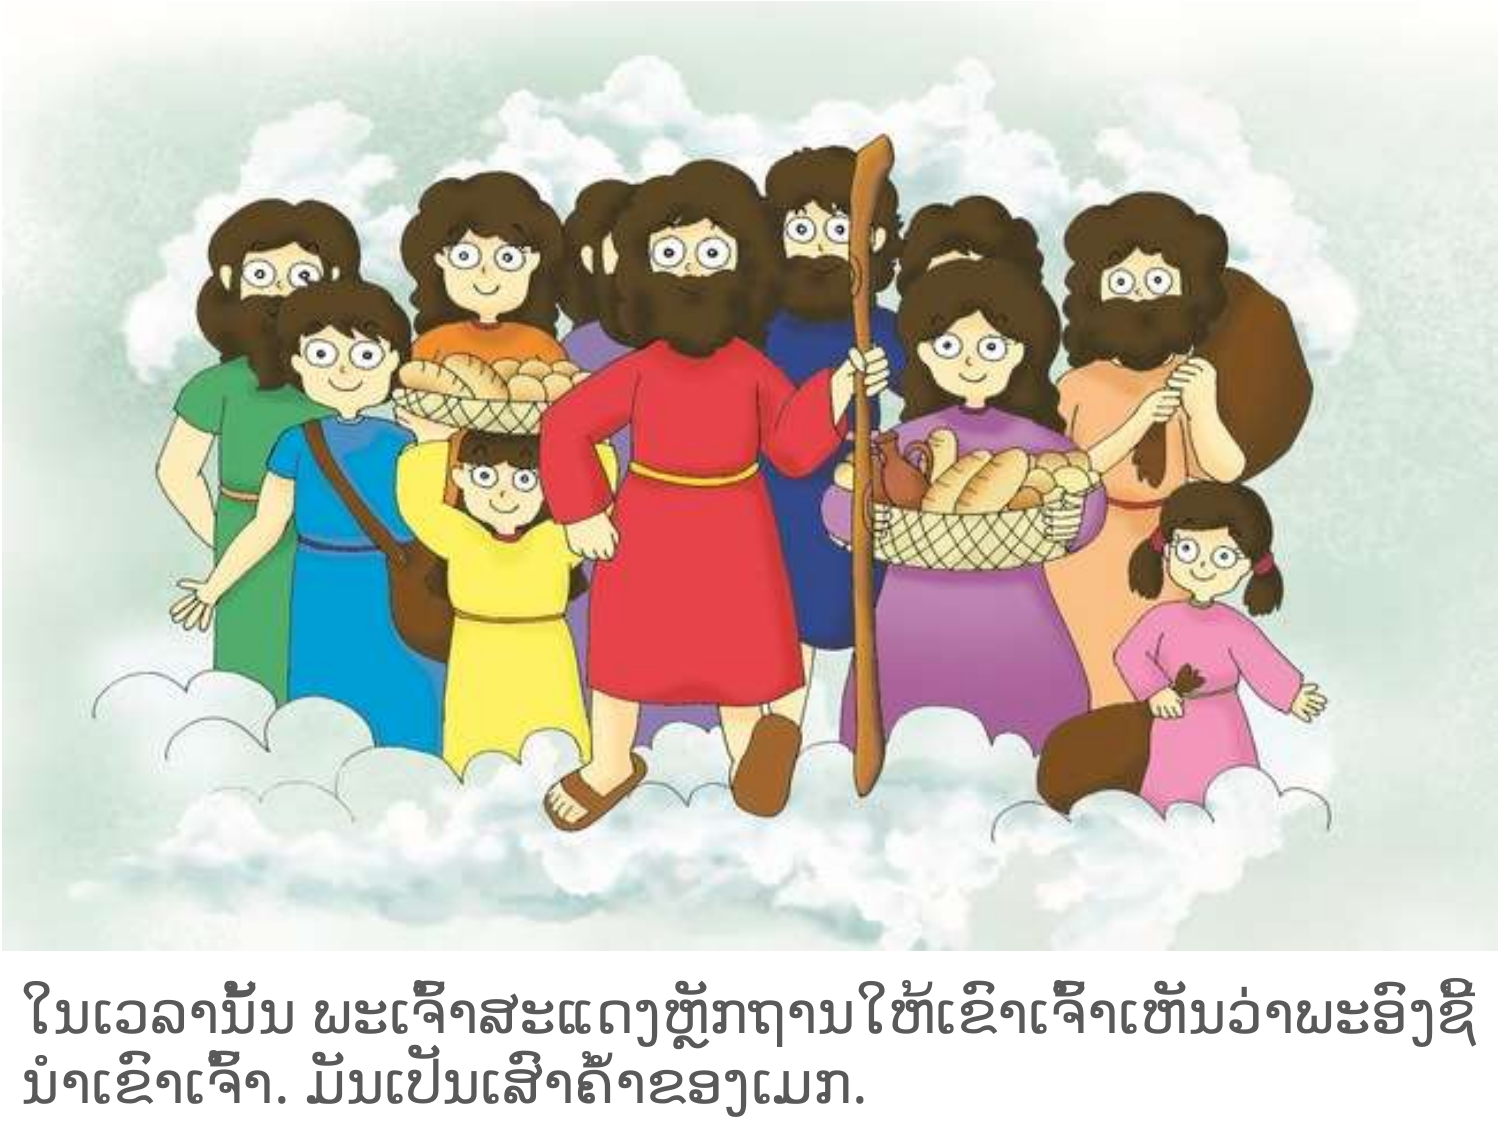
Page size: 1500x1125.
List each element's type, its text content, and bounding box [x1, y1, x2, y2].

picture [1, 1, 1498, 951]
text_box ໃນ​ເວລາ​ນັ້ນ ພະເຈົ້າ​ສະແດງ​ຫຼັກຖານ​ໃຫ້​ເຂົາ​ເຈົ້າ​ເຫັນ​ວ່າ​ພະອົງ​ຊີ້​ນຳ​ເຂົາ​ເຈົ້າ. ມັນ​ເປັນ​ເສົາ​ຄ້ຳ​ຂອງ​ເມກ. [7, 967, 1493, 1123]
